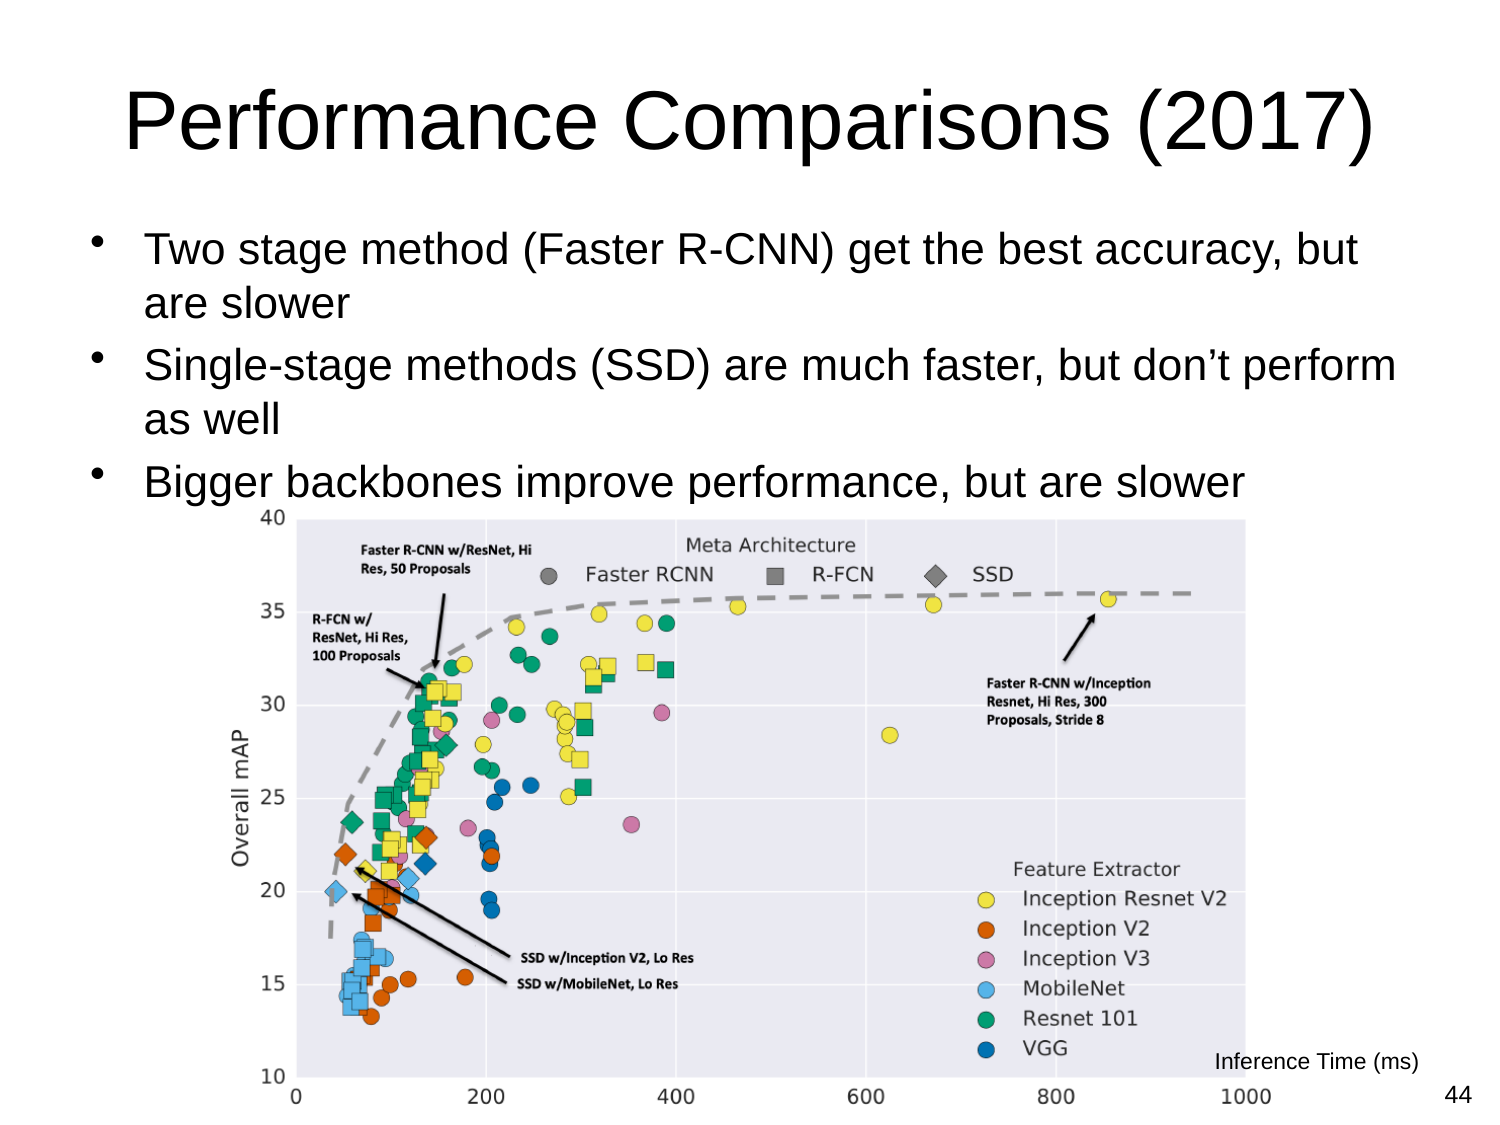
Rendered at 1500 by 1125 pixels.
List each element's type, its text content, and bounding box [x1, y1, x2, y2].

title Performance Comparisons (2017) [74, 44, 1426, 188]
text_box Inference Time (ms) [1279, 1039, 1435, 1082]
picture [227, 504, 1273, 1112]
slide_number 44 [1278, 1070, 1488, 1112]
list Two stage method (Faster R-CNN) get the best accuracy, but are slower Single-stage methods (SSD) are much faster, but don’t perform as well Bigger backbones improve performance, but are slower [74, 212, 1426, 516]
